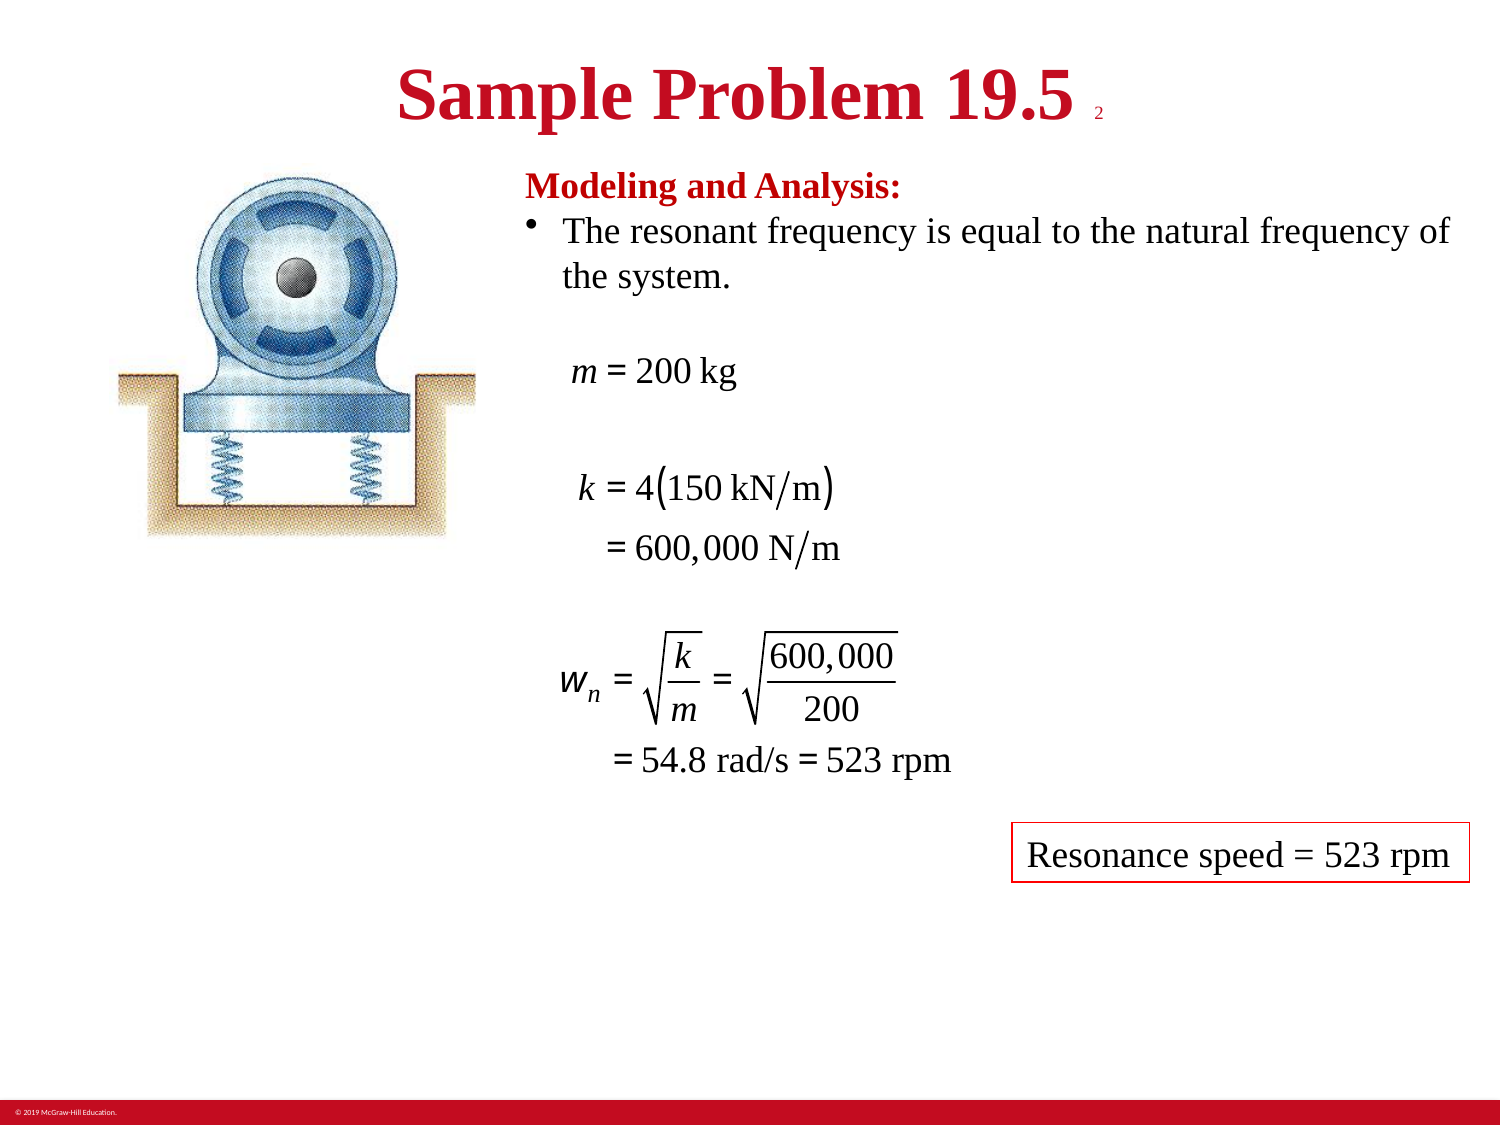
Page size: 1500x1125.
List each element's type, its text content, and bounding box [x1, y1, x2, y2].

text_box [566, 351, 743, 399]
title Sample Problem 19.5 2 [75, 37, 1425, 138]
picture [108, 163, 495, 550]
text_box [574, 463, 846, 575]
text_box Resonance speed = 523 rpm [1011, 822, 1470, 883]
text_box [557, 625, 957, 785]
text_box Modeling and Analysis: The resonant frequency is equal to the natural frequency of the system. [510, 153, 1493, 304]
